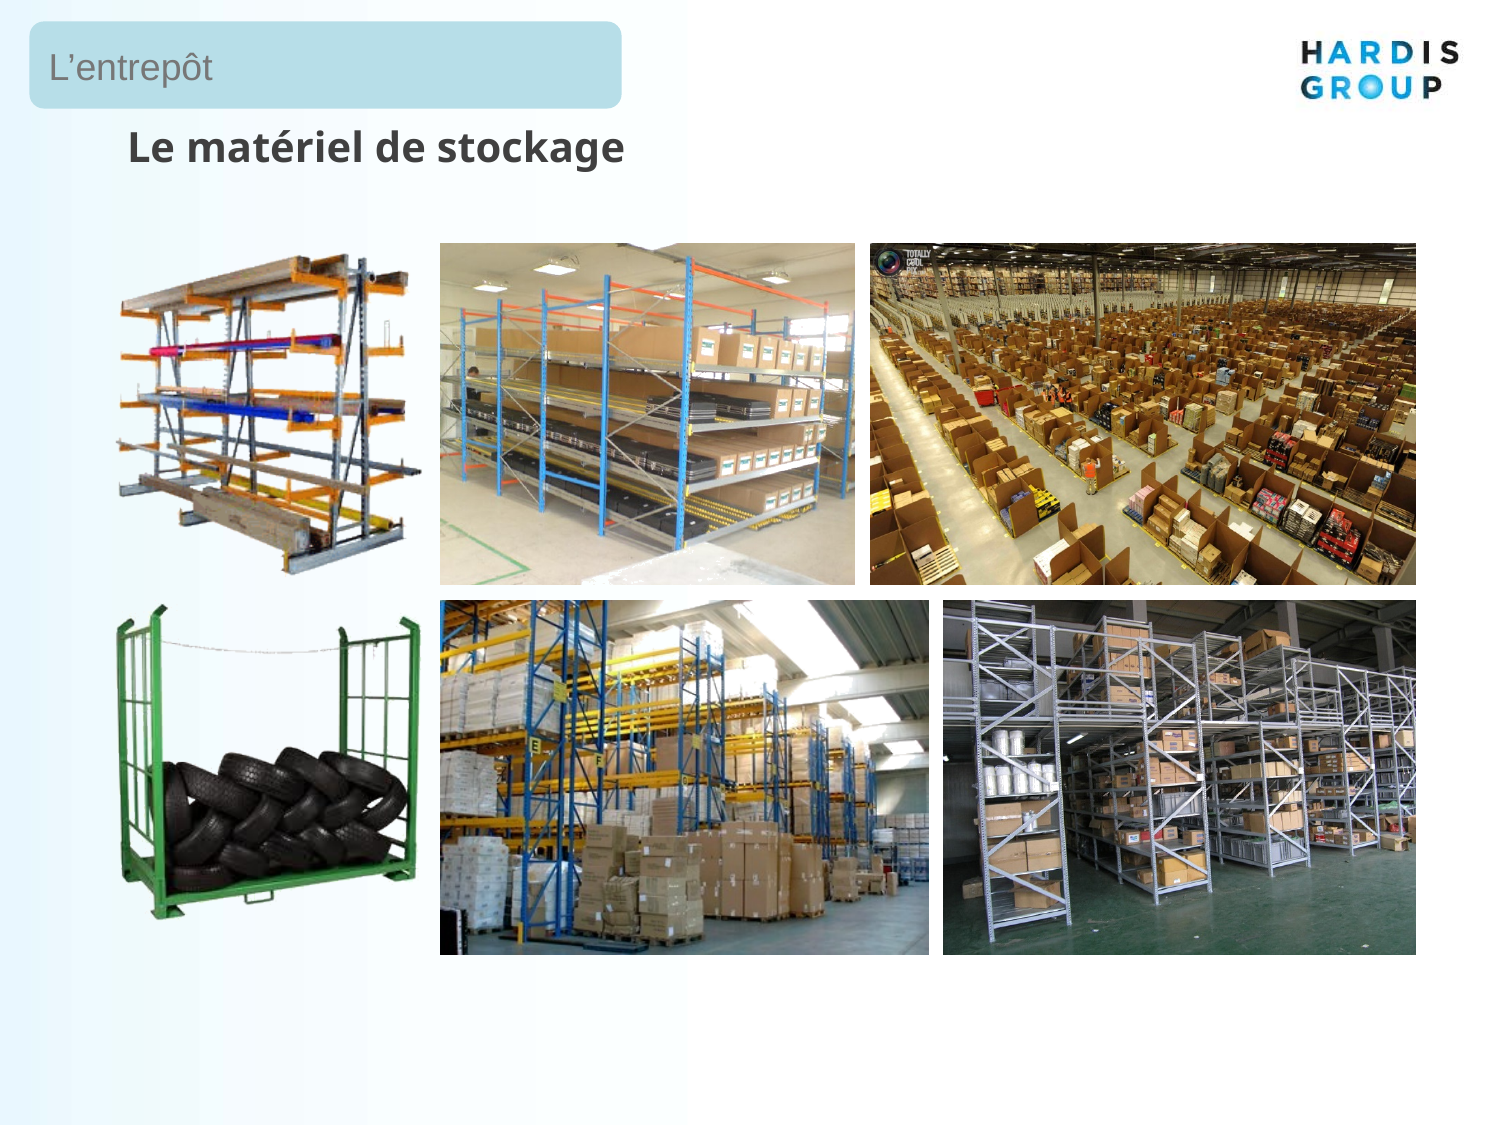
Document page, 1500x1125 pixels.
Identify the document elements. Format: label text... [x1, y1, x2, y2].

picture [0, 0, 1500, 1125]
list Le matériel de stockage [112, 113, 833, 197]
text_box L’entrepôt [29, 21, 622, 109]
